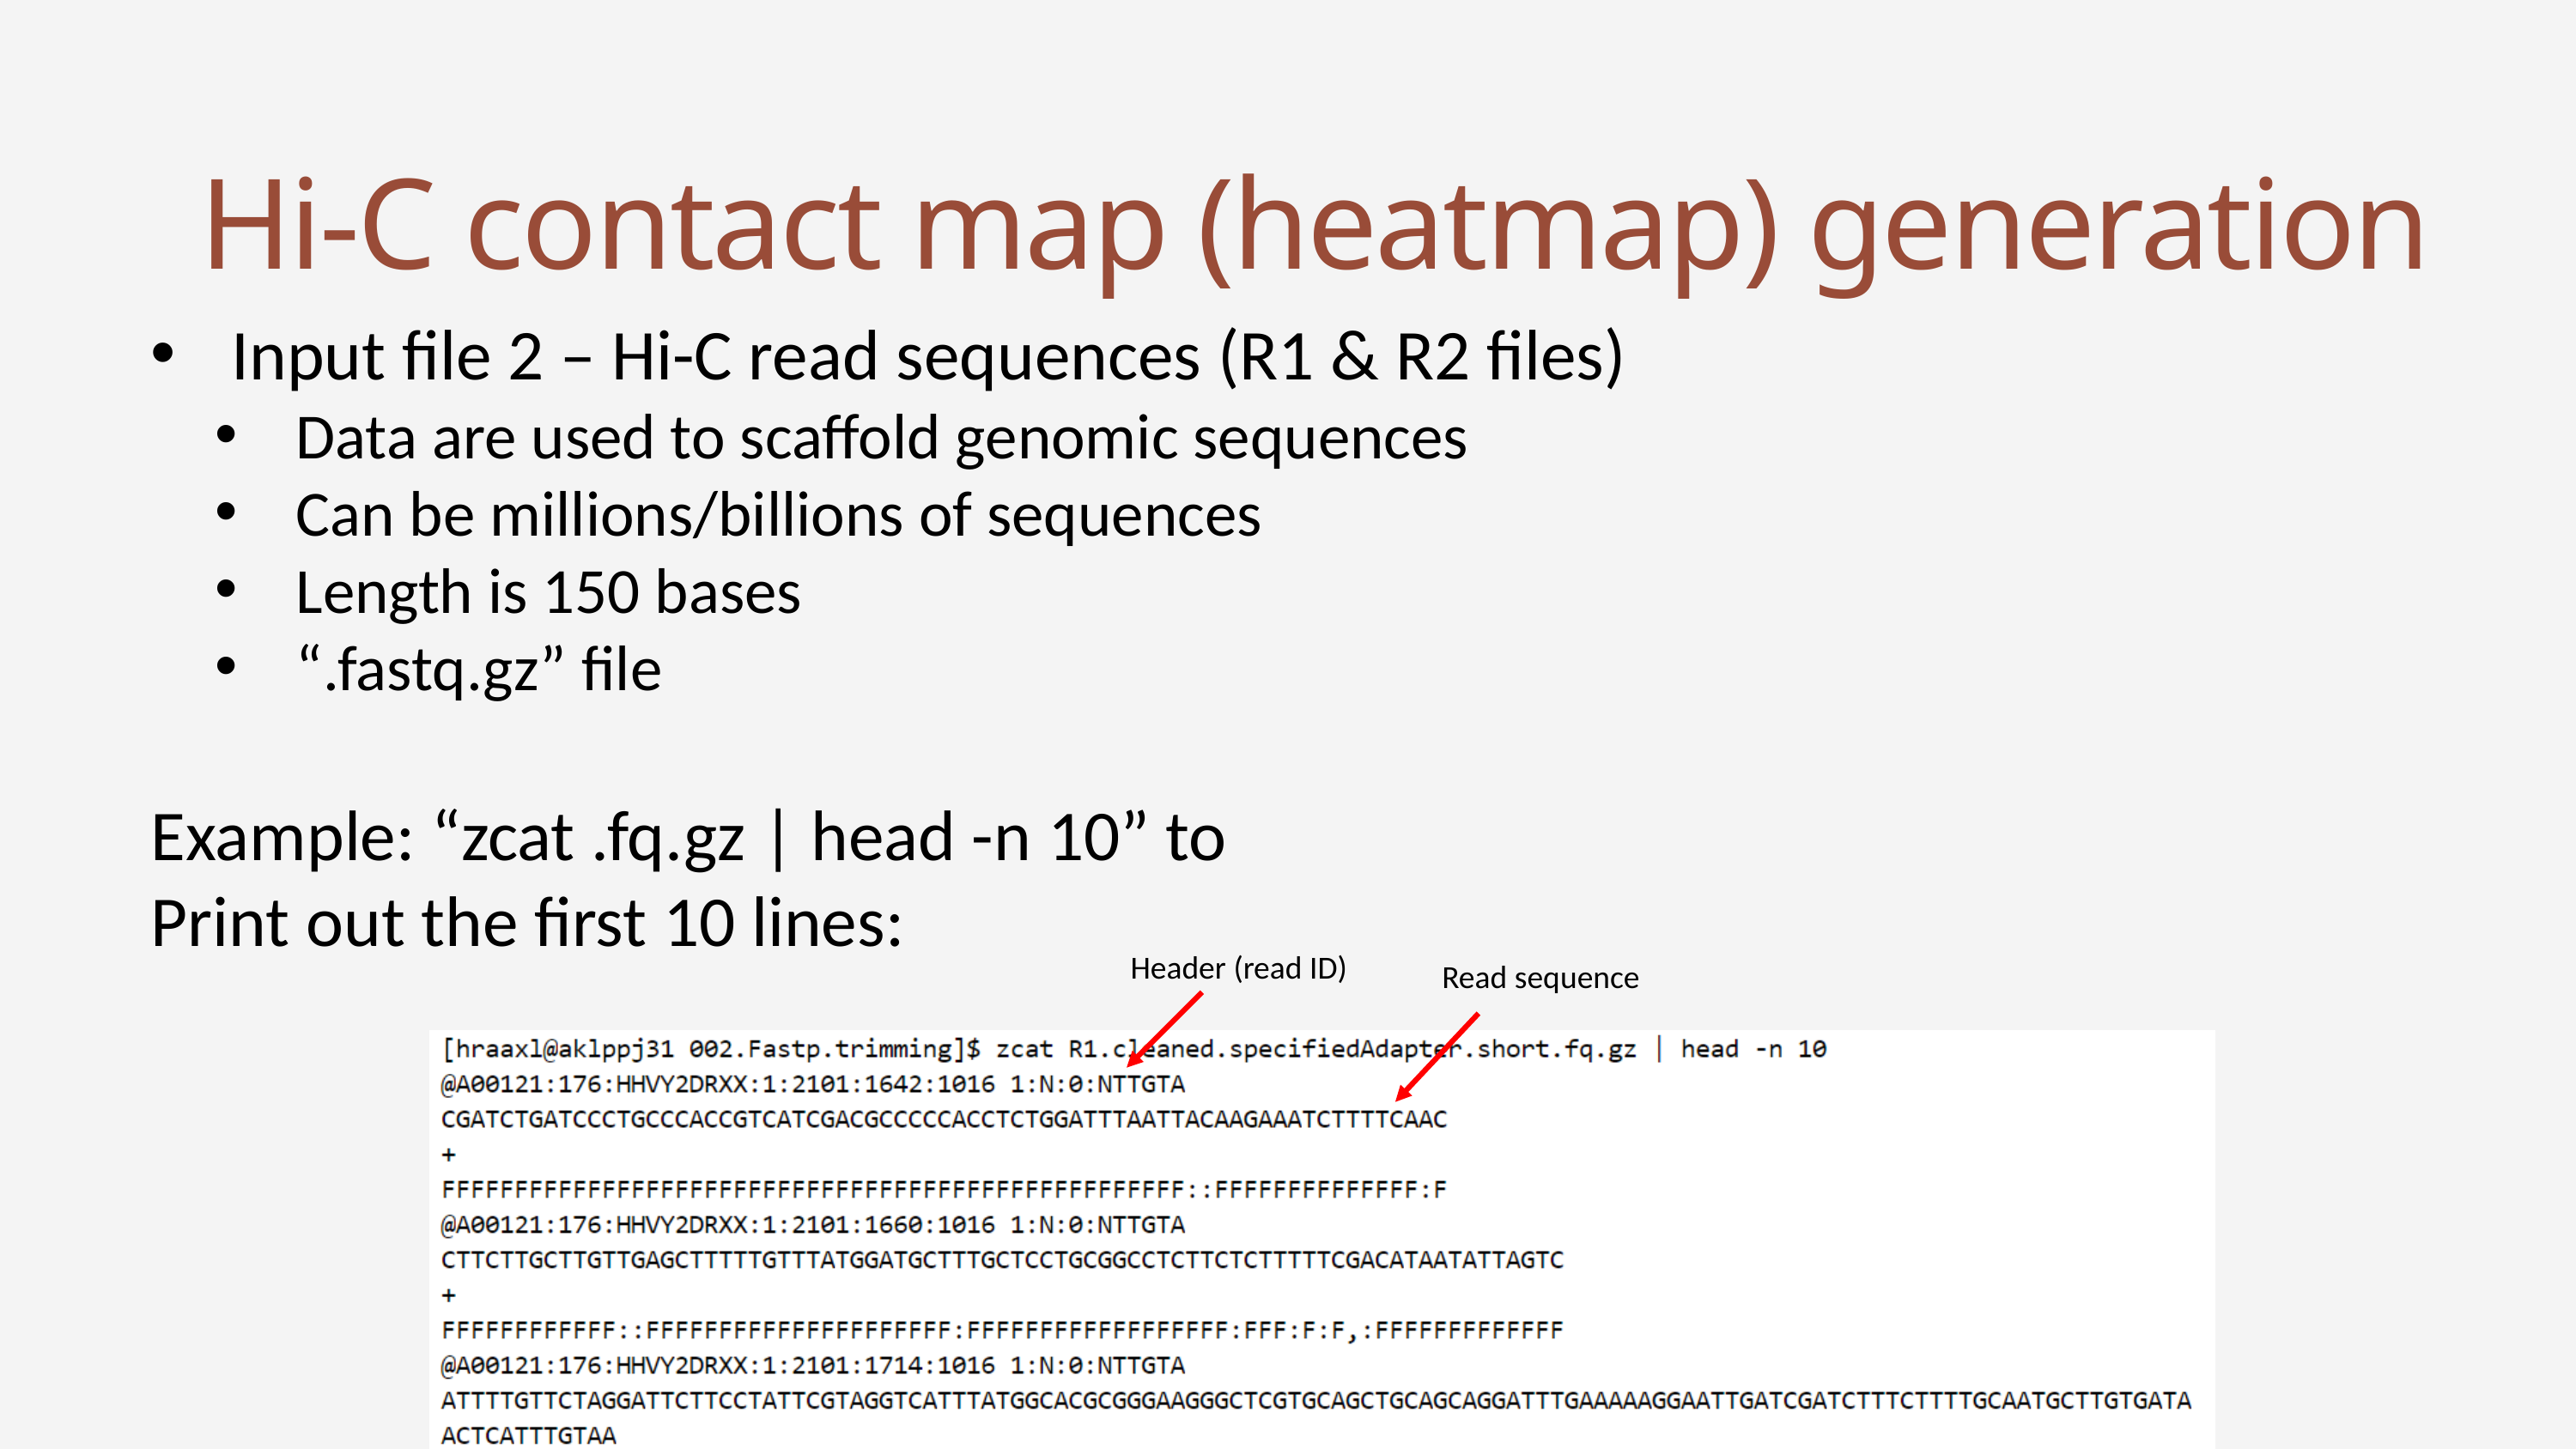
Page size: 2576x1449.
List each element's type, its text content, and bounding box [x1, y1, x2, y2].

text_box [1394, 1013, 1479, 1102]
text_box Read sequence [1429, 949, 1654, 1002]
picture [428, 1030, 2215, 1449]
text_box Hi-C contact map (heatmap) generation [106, 143, 2432, 294]
text_box Input file 2 – Hi-C read sequences (R1 & R2 files) Data are used to scaffold genomic sequences Can be millions/billions of sequences Length is 150 bases “.fastq.gz” file Example: “zcat .fq.gz | head -n 10” to Print out the first 10 lines: [138, 302, 2378, 967]
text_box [1127, 991, 1202, 1068]
text_box Header (read ID) [1117, 940, 1361, 991]
